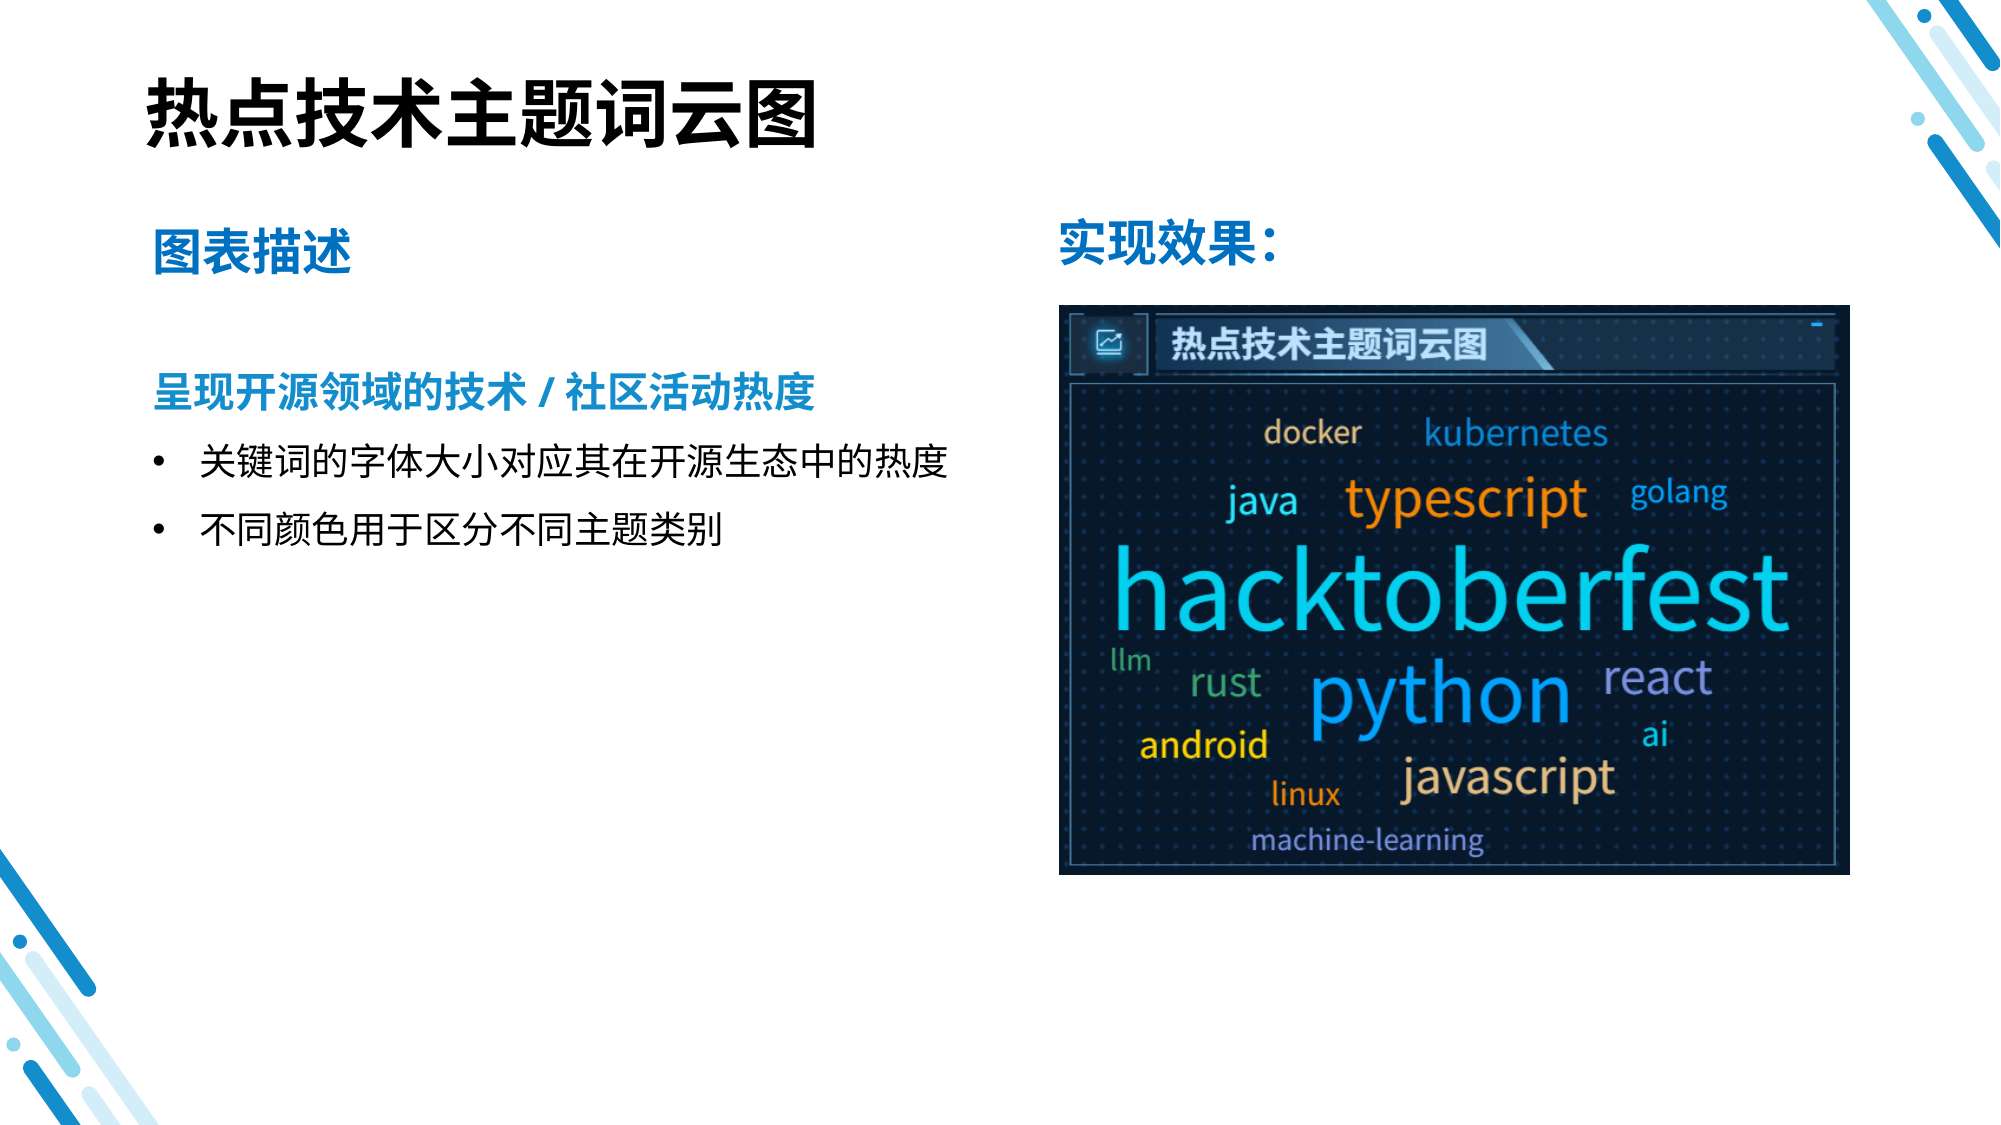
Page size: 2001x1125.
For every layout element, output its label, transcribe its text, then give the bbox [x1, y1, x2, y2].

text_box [0, 695, 188, 1125]
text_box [1855, 0, 2000, 461]
text_box 图表描述 呈现开源领域的技术/社区活动热度 关键词的字体大小对应其在开源生态中的热度 不同颜色用于区分不同主题类别 [137, 213, 1120, 1125]
title 热点技术主题词云图 [143, 55, 1855, 158]
text_box 实现效果： [1043, 203, 1447, 369]
picture [1059, 305, 1850, 875]
